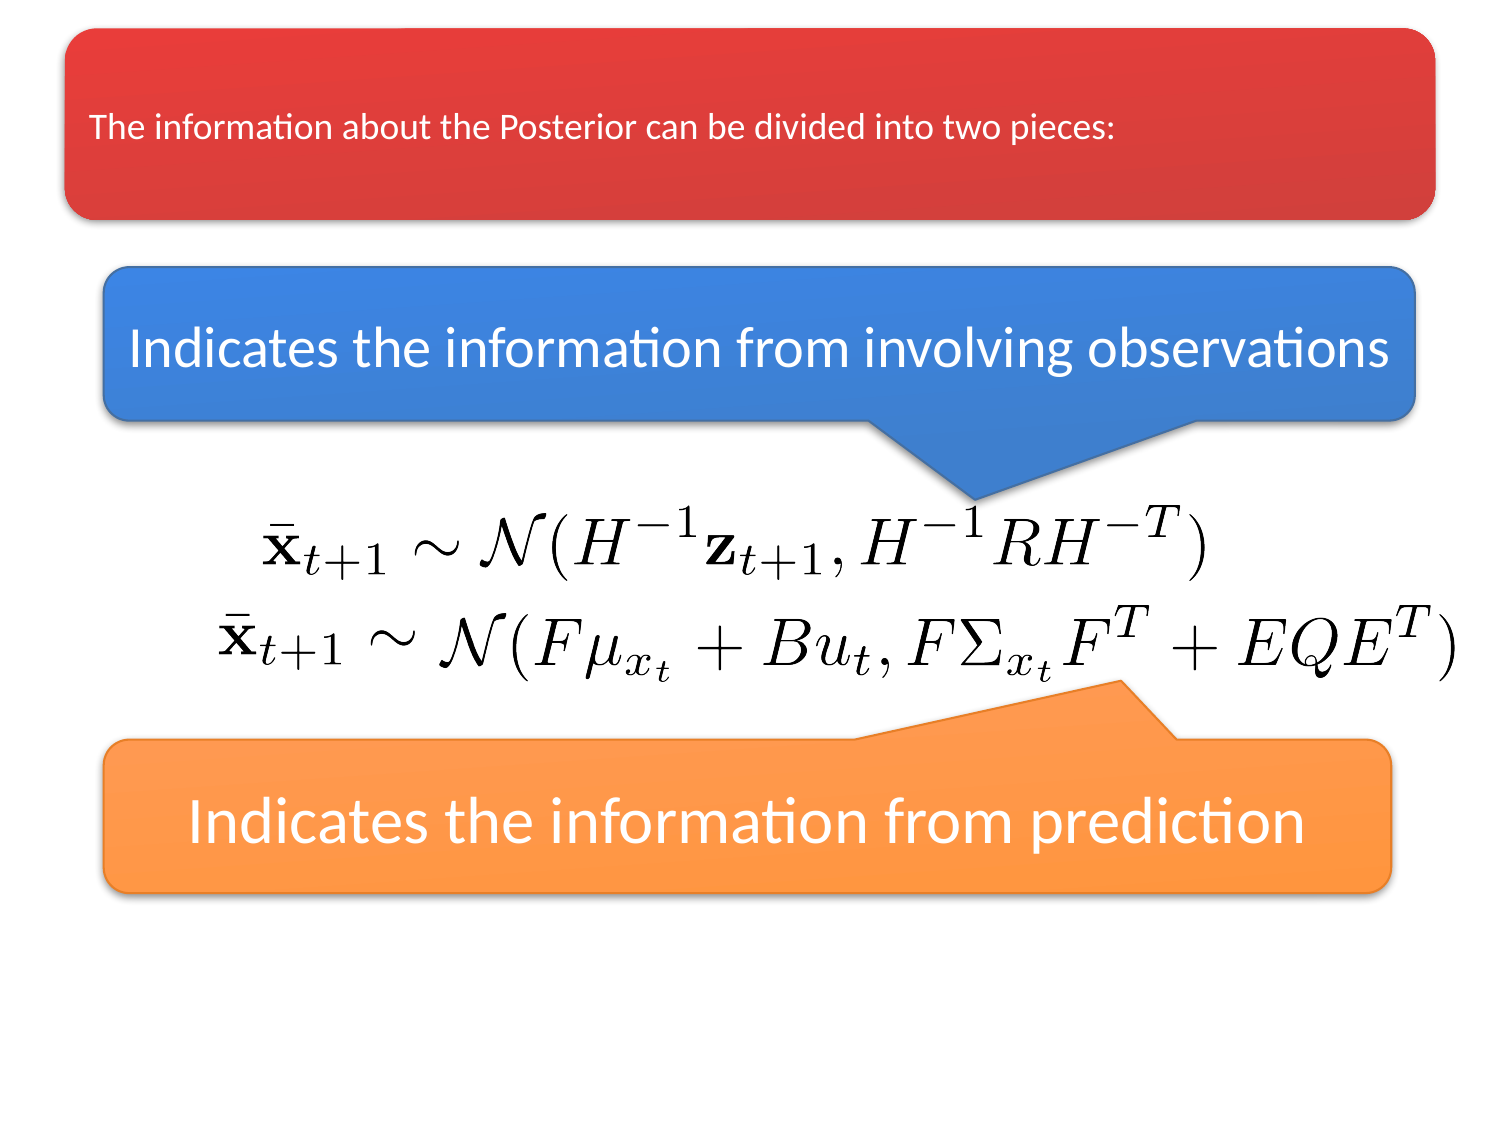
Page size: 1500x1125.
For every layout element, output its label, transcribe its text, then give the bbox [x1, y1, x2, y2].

text_box Indicates the information from prediction [102, 694, 1393, 895]
picture [217, 613, 416, 671]
text_box Indicates the information from involving observations [102, 266, 1416, 501]
picture [438, 605, 1455, 683]
picture [262, 505, 1205, 582]
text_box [64, 27, 1436, 221]
